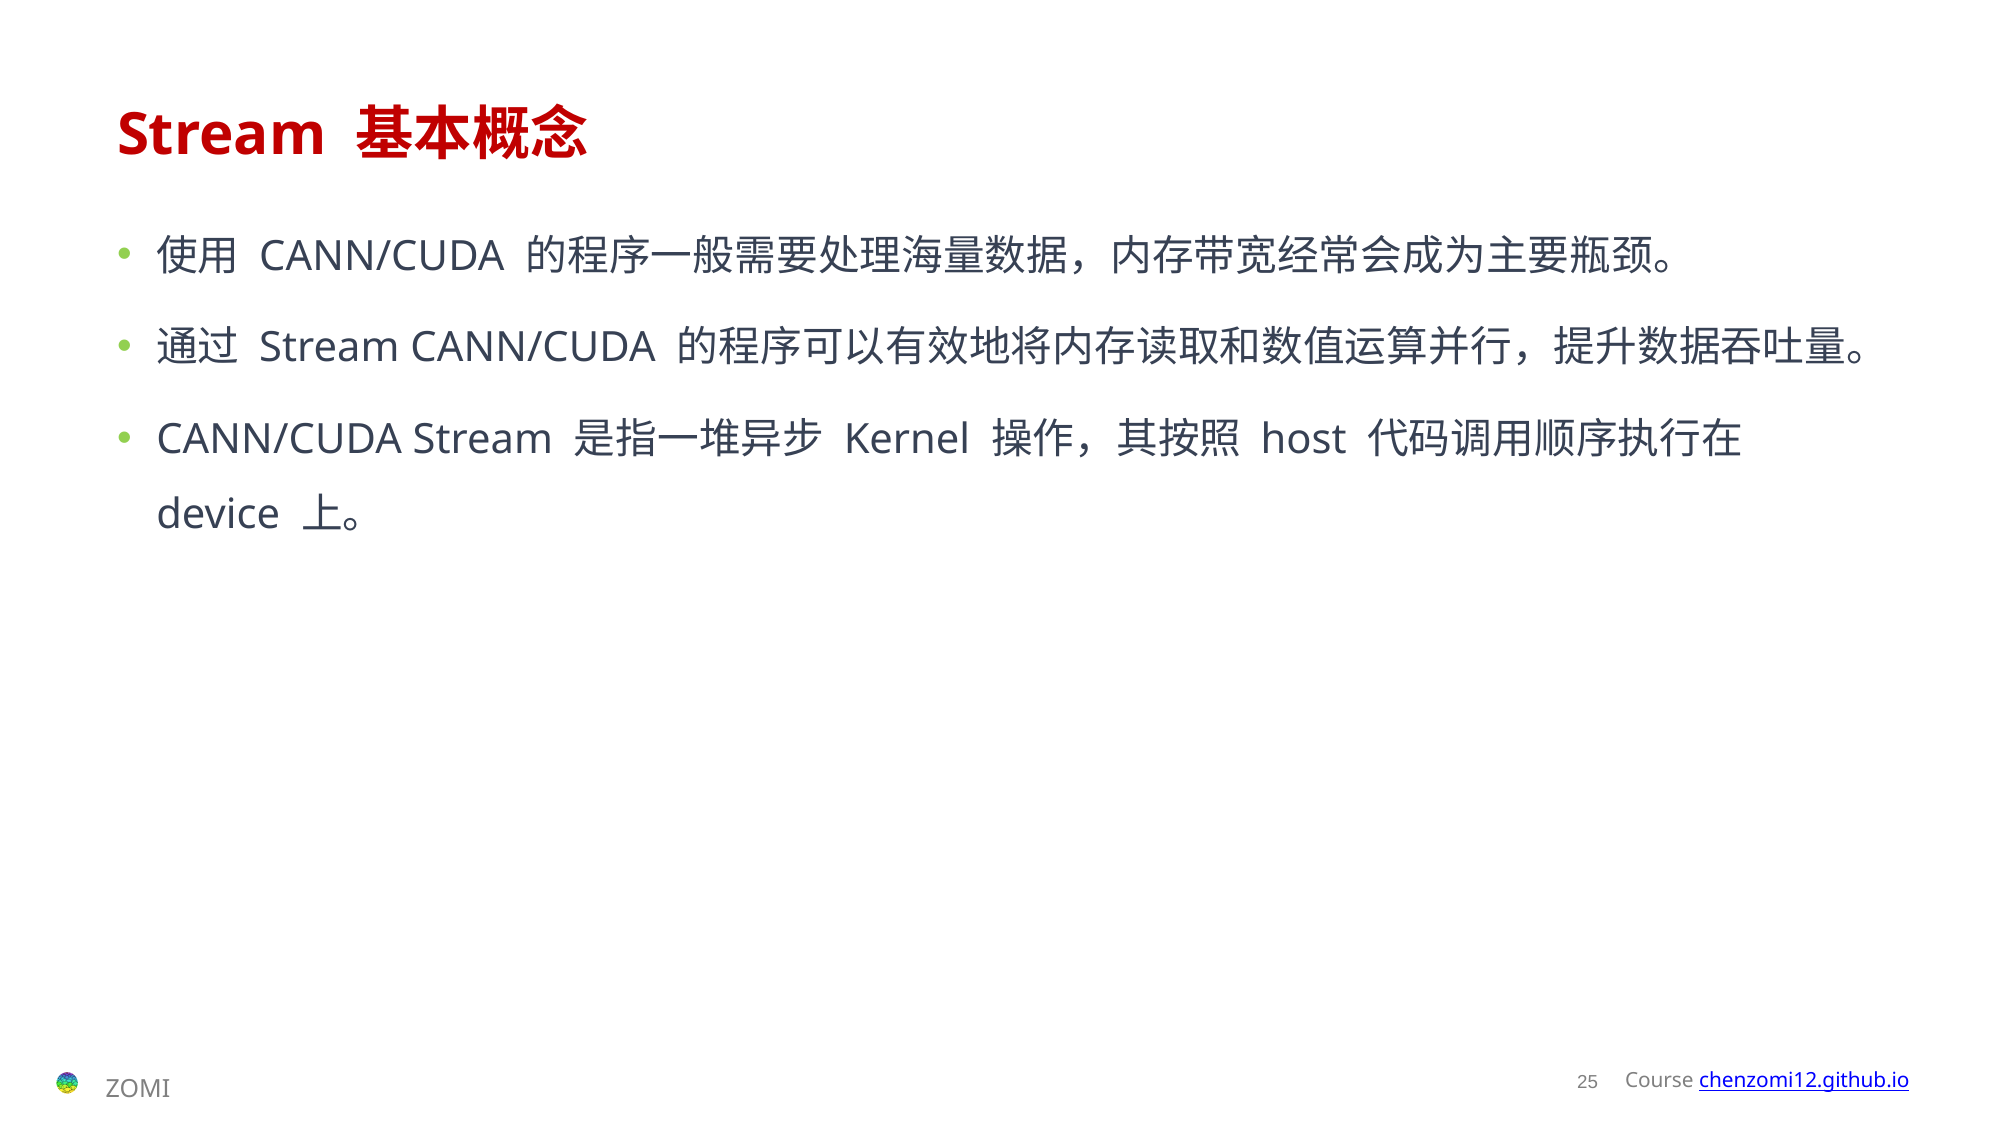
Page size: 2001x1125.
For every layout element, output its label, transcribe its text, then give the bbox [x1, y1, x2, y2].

title Stream 基本概念 [102, 83, 1901, 180]
picture [57, 1073, 77, 1093]
list 使用 CANN/CUDA 的程序一般需要处理海量数据，内存带宽经常会成为主要瓶颈。 通过 Stream CANN/CUDA 的程序可以有效地将内存读取和数值运算并行，提升数据吞吐量。 CANN/CUDA Stream 是指一堆异步 Kernel 操作，其按照 host 代码调用顺序执行在 device 上。 [102, 196, 1901, 1043]
